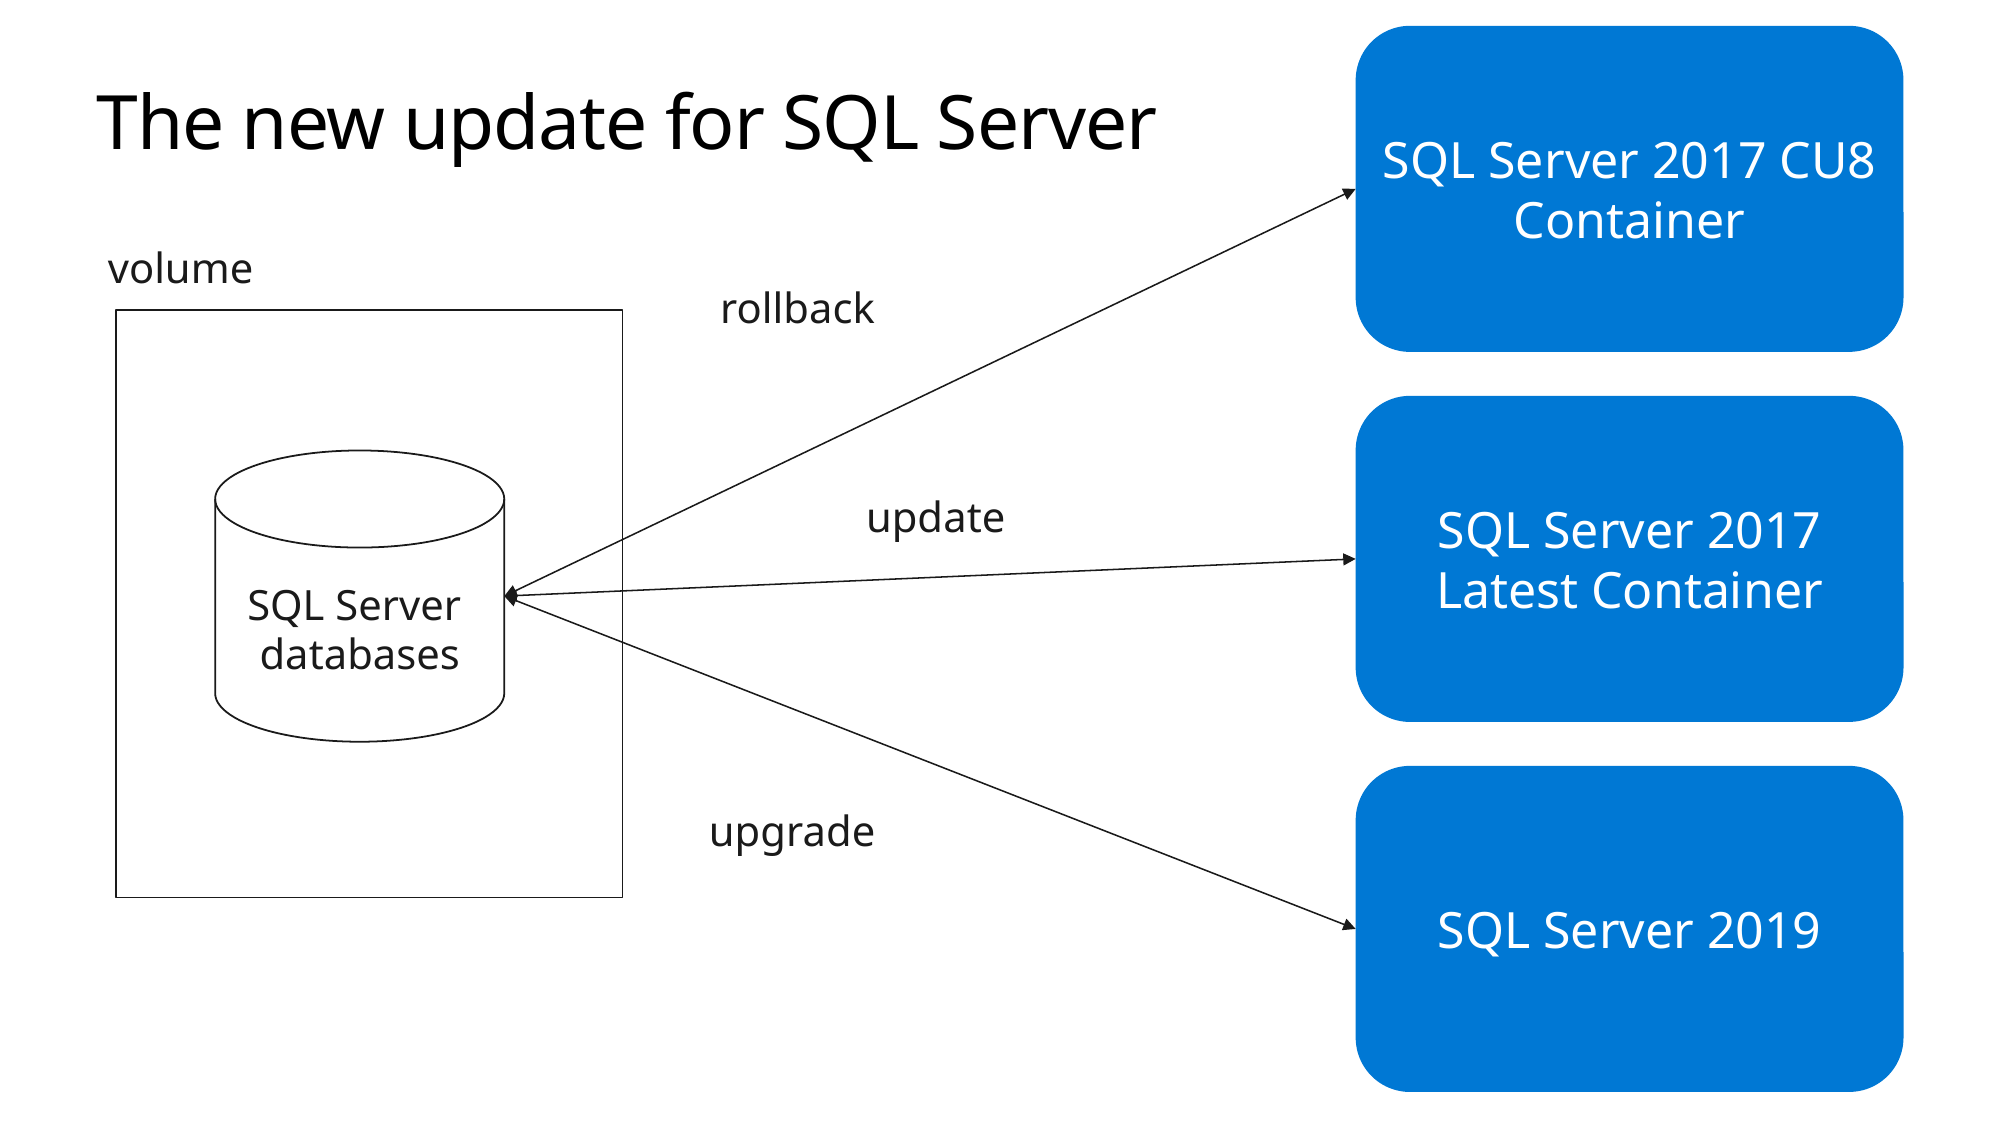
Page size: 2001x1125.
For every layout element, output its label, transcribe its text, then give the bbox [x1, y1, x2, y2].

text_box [504, 188, 1356, 558]
text_box SQL Server 2017 Latest Container [1356, 394, 1905, 723]
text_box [504, 595, 1356, 930]
text_box SQL Server 2017 CU8 Container [1354, 24, 1905, 353]
text_box [115, 309, 504, 898]
title The new update for SQL Server [96, 75, 1354, 166]
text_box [504, 558, 1356, 595]
text_box volume [107, 242, 254, 293]
text_box SQL Server 2019 [1354, 764, 1905, 1093]
